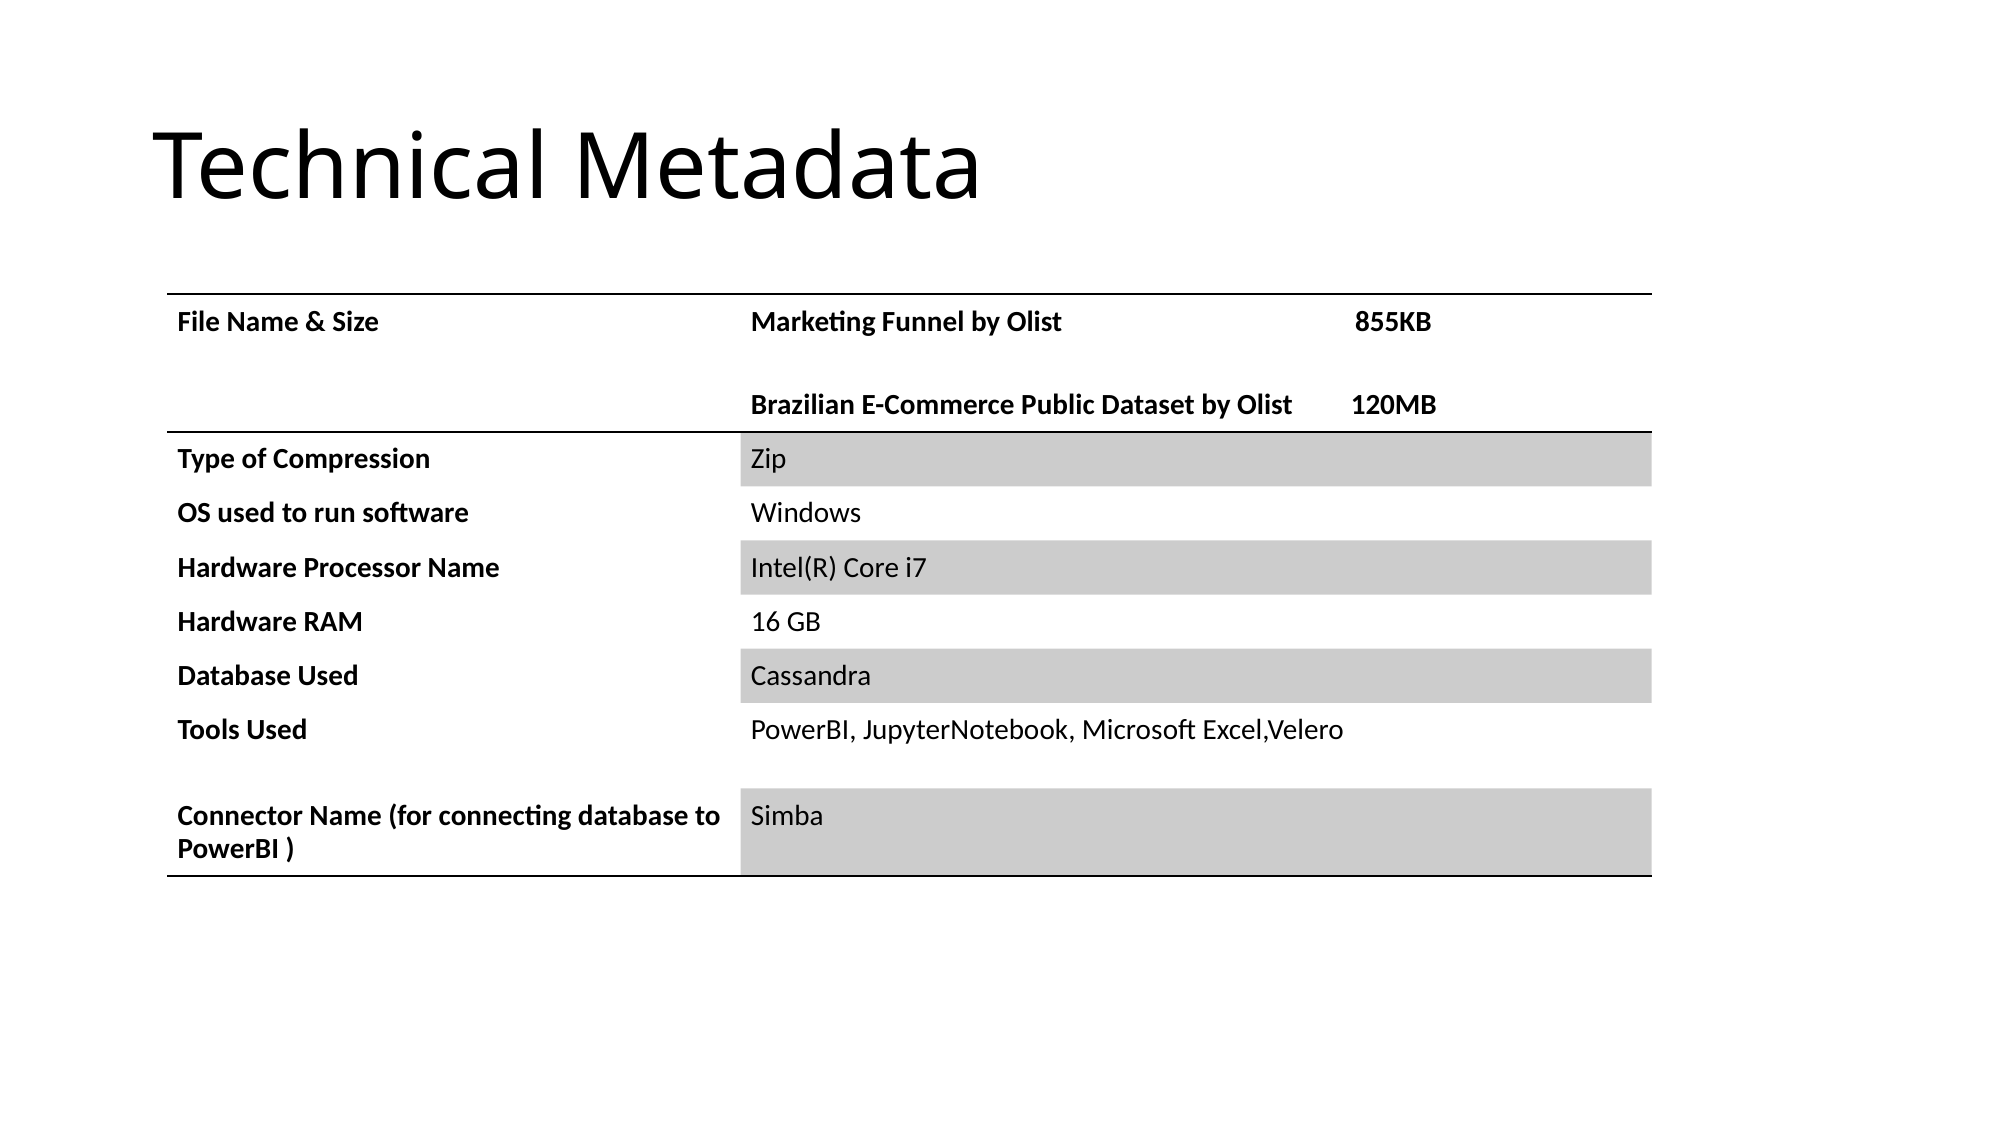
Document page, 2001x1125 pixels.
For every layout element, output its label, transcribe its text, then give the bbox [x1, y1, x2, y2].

table_cell Database Used [167, 649, 741, 703]
table_cell Zip [741, 433, 1652, 486]
table_header Marketing Funnel by Olist 855KB Brazilian E-Commerce Public Dataset by Olist 120MB [741, 295, 1652, 431]
table_cell Tools Used [167, 703, 741, 788]
title Technical Metadata [137, 59, 1863, 278]
table_cell Connector Name (for connecting database to PowerBI ) [167, 788, 741, 875]
table_cell 16 GB [741, 595, 1652, 649]
table_cell OS used to run software [167, 486, 741, 540]
table_cell Windows [741, 486, 1652, 540]
table_cell Intel(R) Core i7 [741, 540, 1652, 595]
table_cell Type of Compression [167, 433, 741, 486]
table_cell Hardware RAM [167, 595, 741, 649]
table_header File Name & Size [167, 295, 741, 431]
table_cell Simba [741, 788, 1652, 875]
table_cell Cassandra [741, 649, 1652, 703]
table_cell Hardware Processor Name [167, 540, 741, 595]
table_cell PowerBI, JupyterNotebook, Microsoft Excel,Velero [741, 703, 1652, 788]
